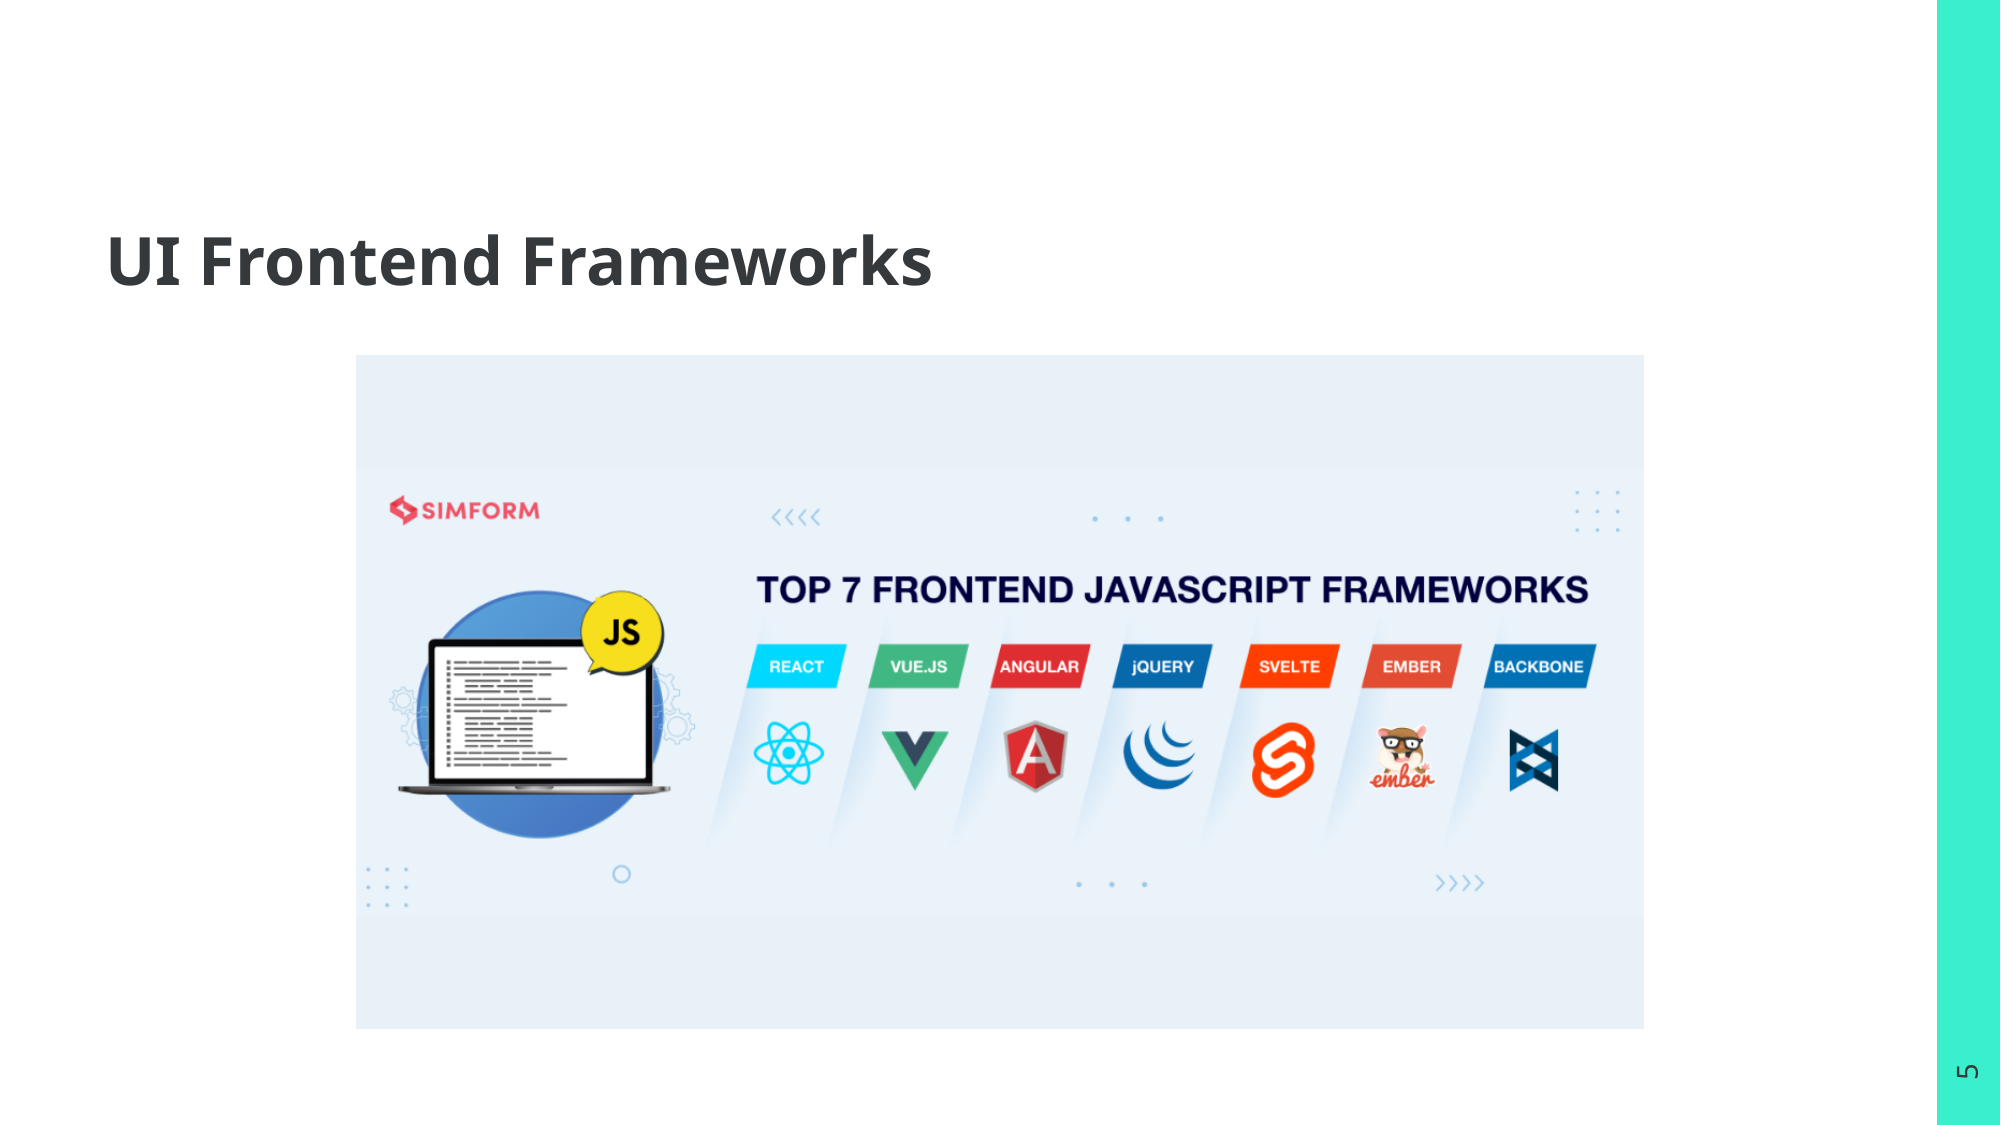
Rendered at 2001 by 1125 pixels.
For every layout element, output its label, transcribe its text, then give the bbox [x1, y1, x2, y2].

picture [356, 355, 1644, 1029]
slide_number ‹#› [1937, 1019, 2000, 1125]
title UI Frontend Frameworks [90, 104, 1168, 300]
